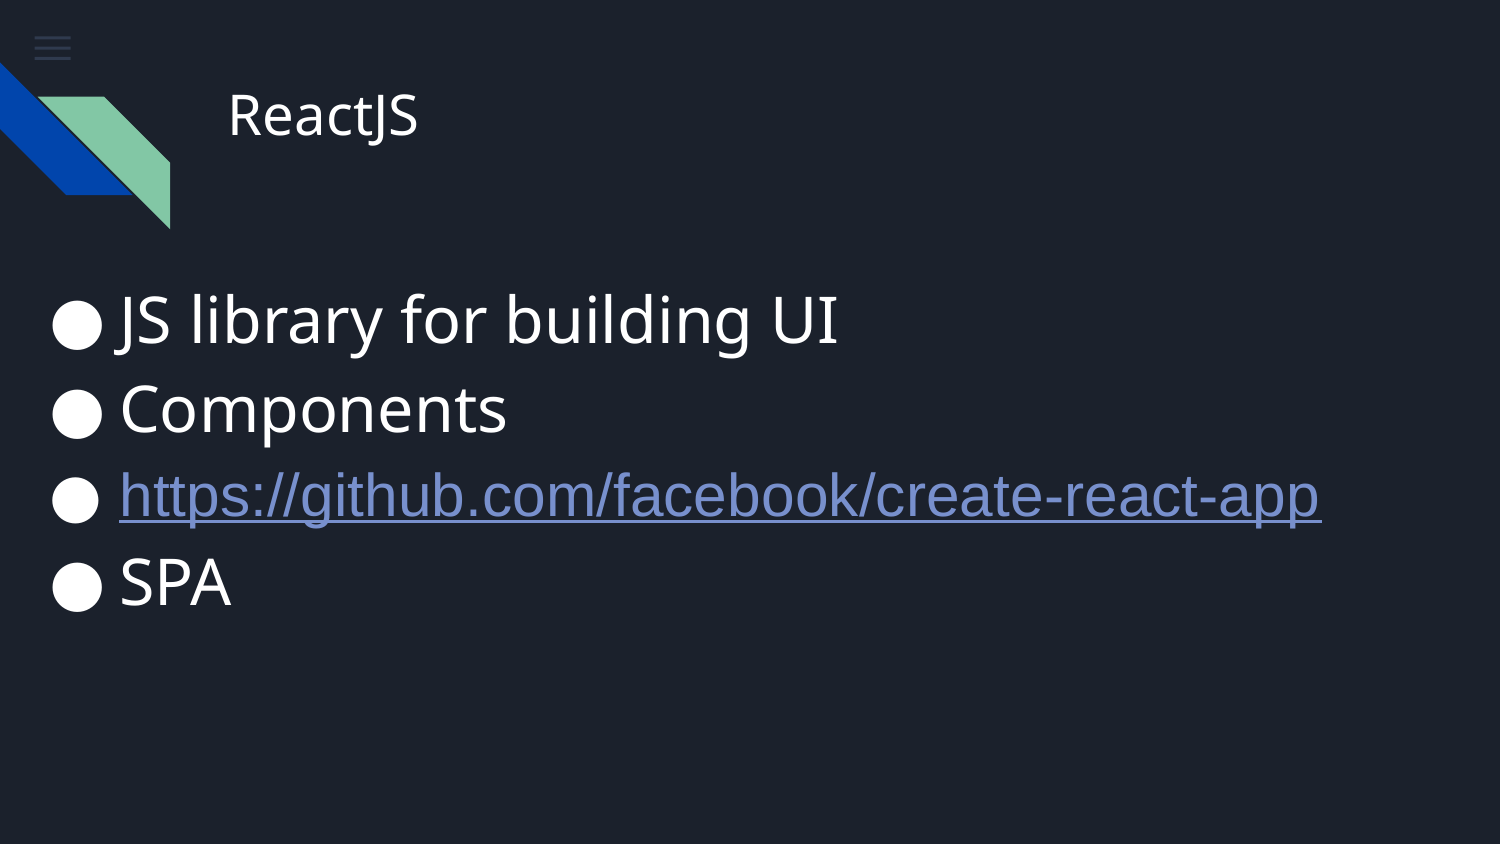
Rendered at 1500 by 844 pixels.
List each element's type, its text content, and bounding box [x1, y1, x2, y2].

title ReactJS [212, 64, 836, 219]
list JS library for building UI Components https://github.com/facebook/create-react-app SPA [29, 219, 1474, 779]
